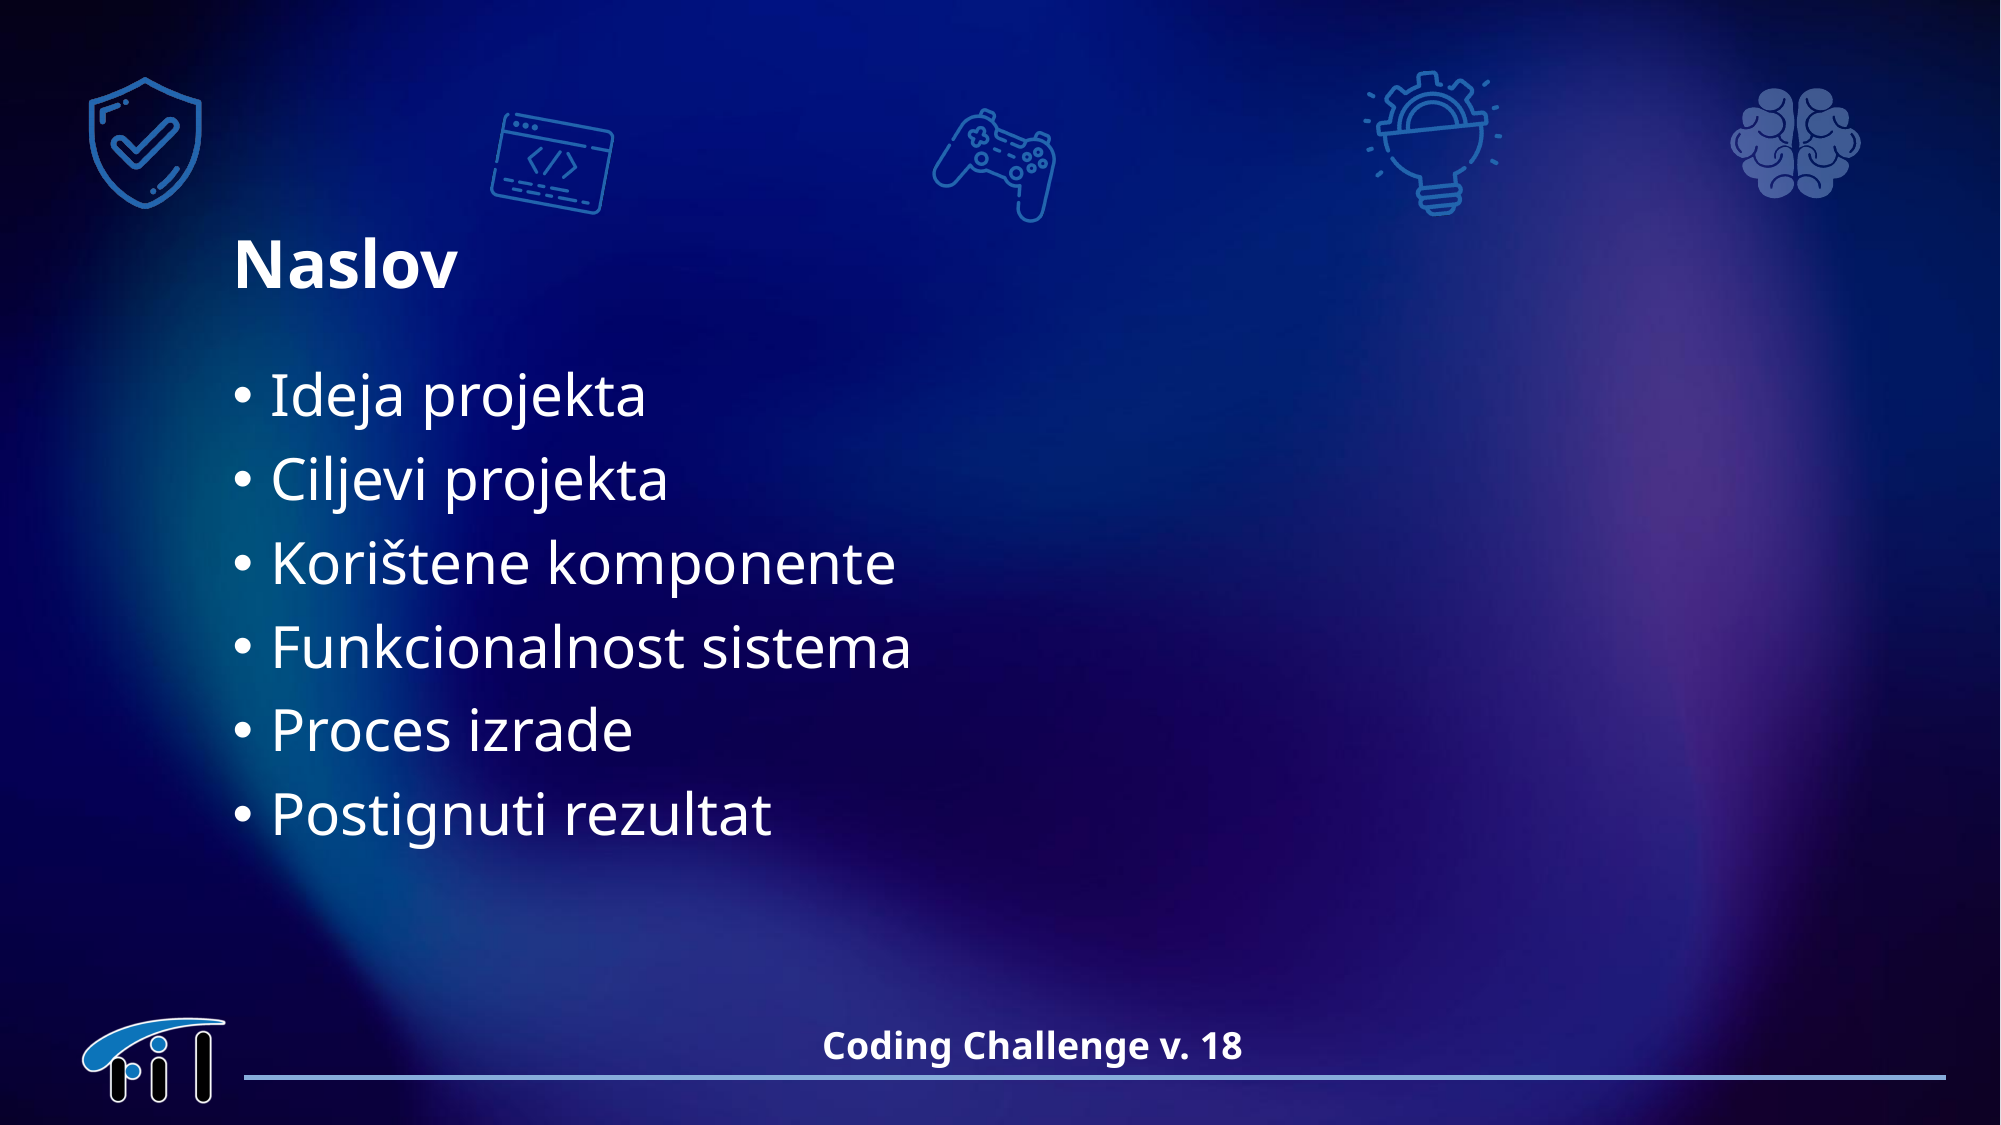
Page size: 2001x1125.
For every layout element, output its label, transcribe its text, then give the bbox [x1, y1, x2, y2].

text_box Naslov [217, 195, 1487, 317]
text_box Ideja projekta Ciljevi projekta Korištene komponente Funkcionalnost sistema Proces izrade Postignuti rezultat [217, 359, 1487, 889]
picture [0, 0, 2001, 1125]
